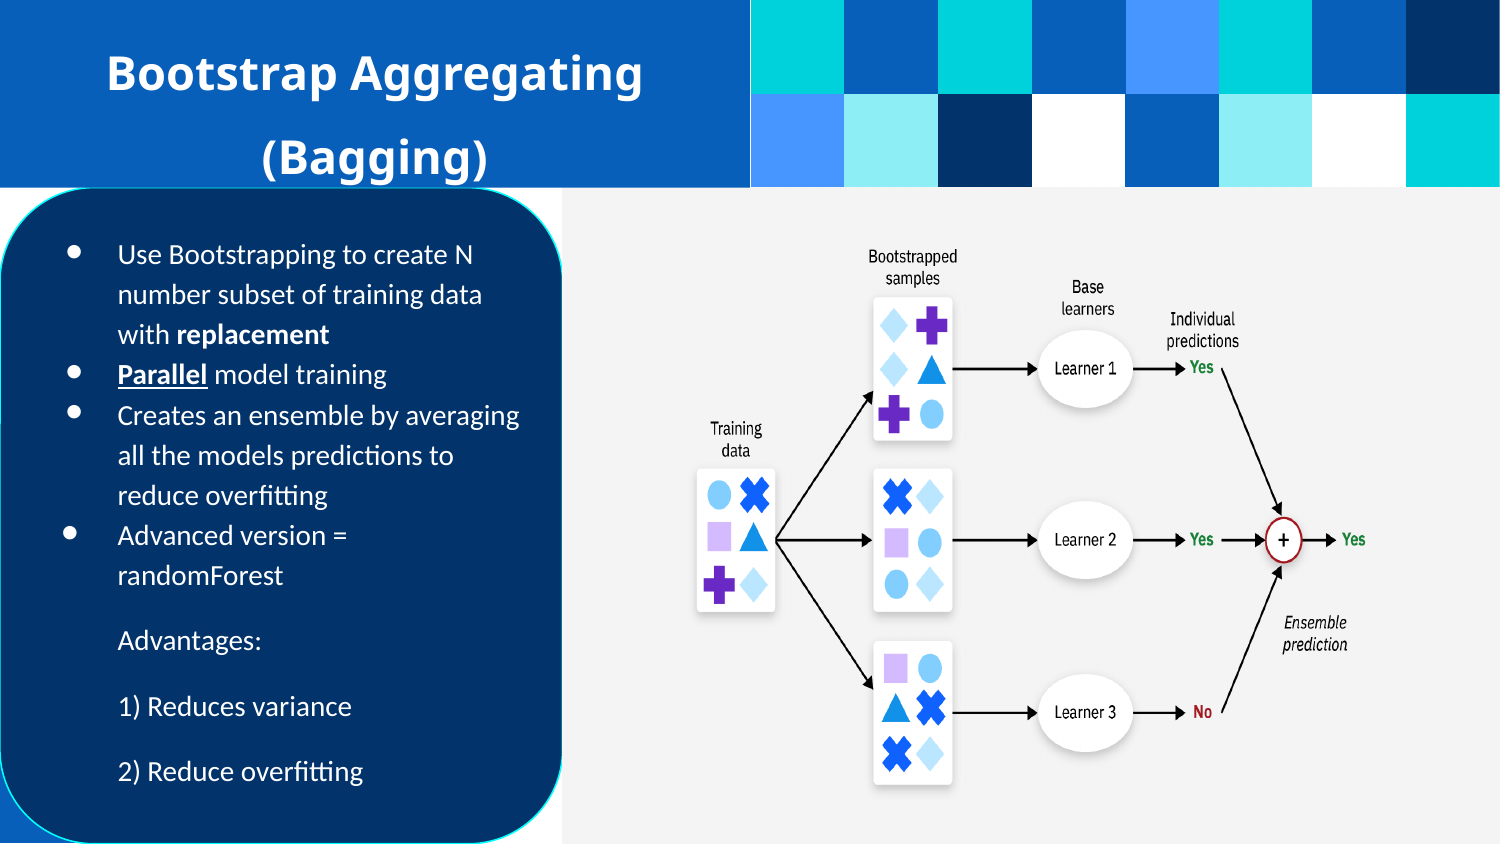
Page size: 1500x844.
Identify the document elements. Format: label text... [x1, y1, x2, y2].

text_box Use Bootstrapping to create N number subset of training data with replacement Parallel model training Creates an ensemble by averaging all the models predictions to reduce overfitting Advanced version = randomForest Advantages: 1) Reduces variance 2) Reduce overfitting [0, 188, 557, 844]
picture [562, 187, 1500, 844]
text_box Bootstrap Aggregating (Bagging) [0, 0, 750, 188]
